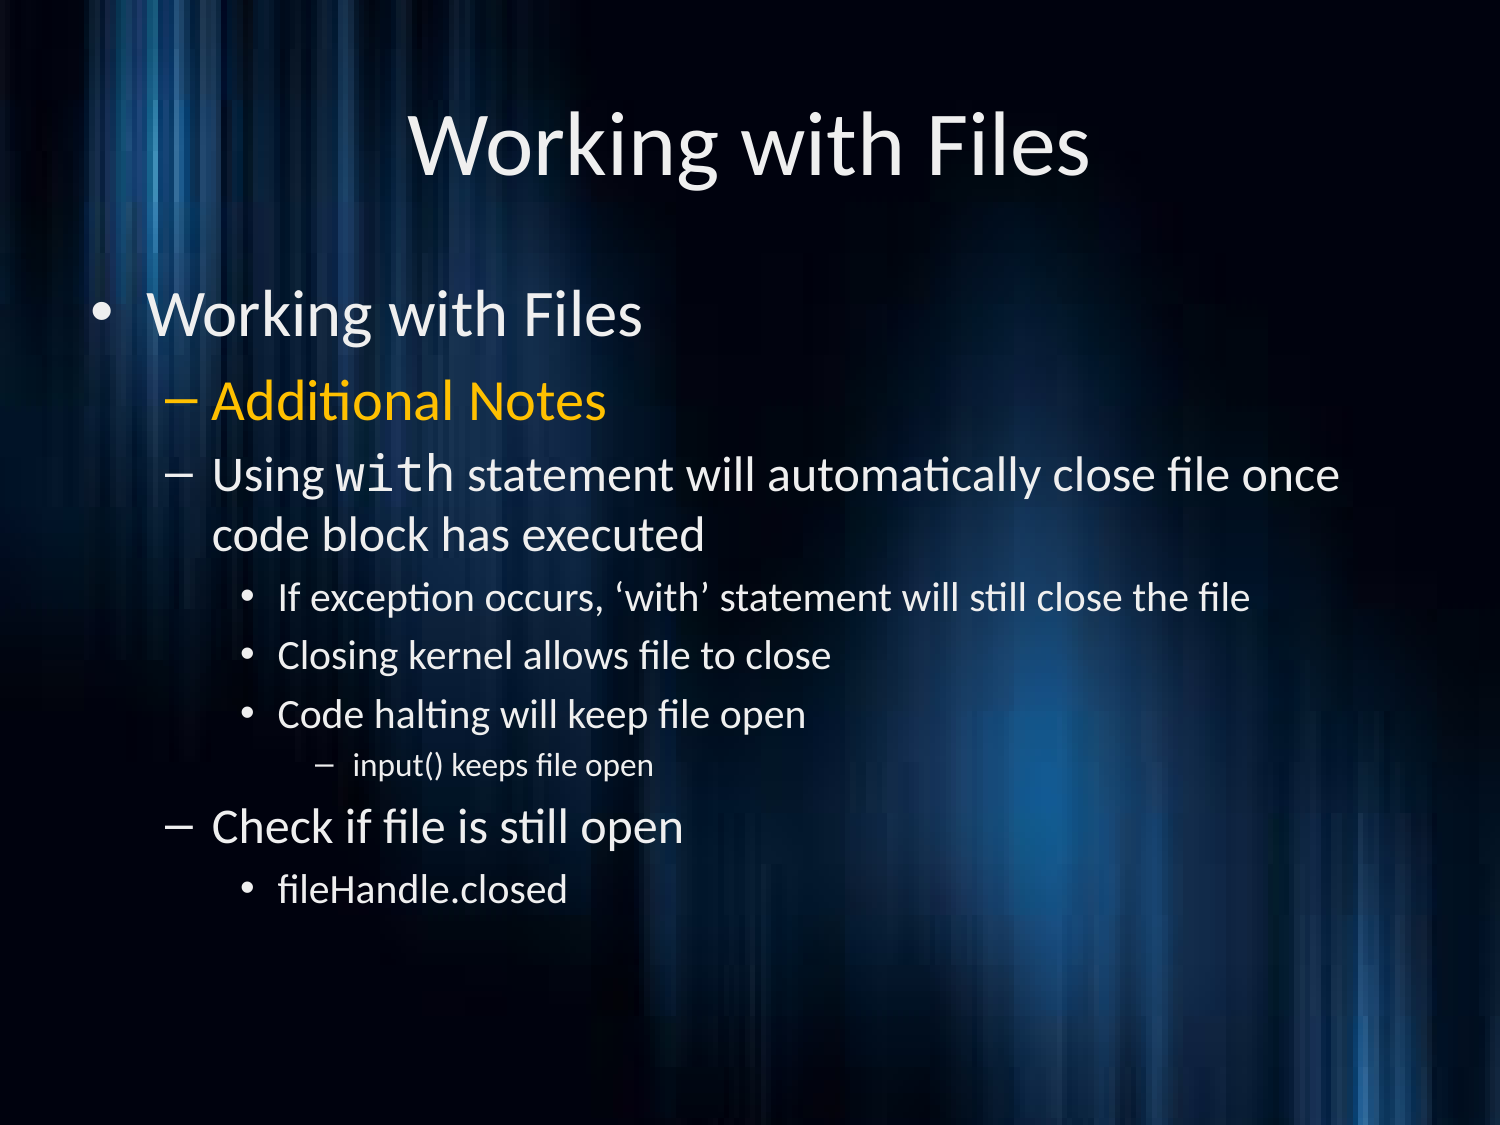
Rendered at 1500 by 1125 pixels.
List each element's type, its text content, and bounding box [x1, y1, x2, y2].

list Working with Files Additional Notes Using with statement will automatically close file once code block has executed If exception occurs, ‘with’ statement will still close the file Closing kernel allows file to close Code halting will keep file open input() keeps file open Check if file is still open fileHandle.closed [75, 262, 1425, 1005]
title Working with Files [75, 45, 1425, 233]
picture [0, 0, 1500, 1125]
